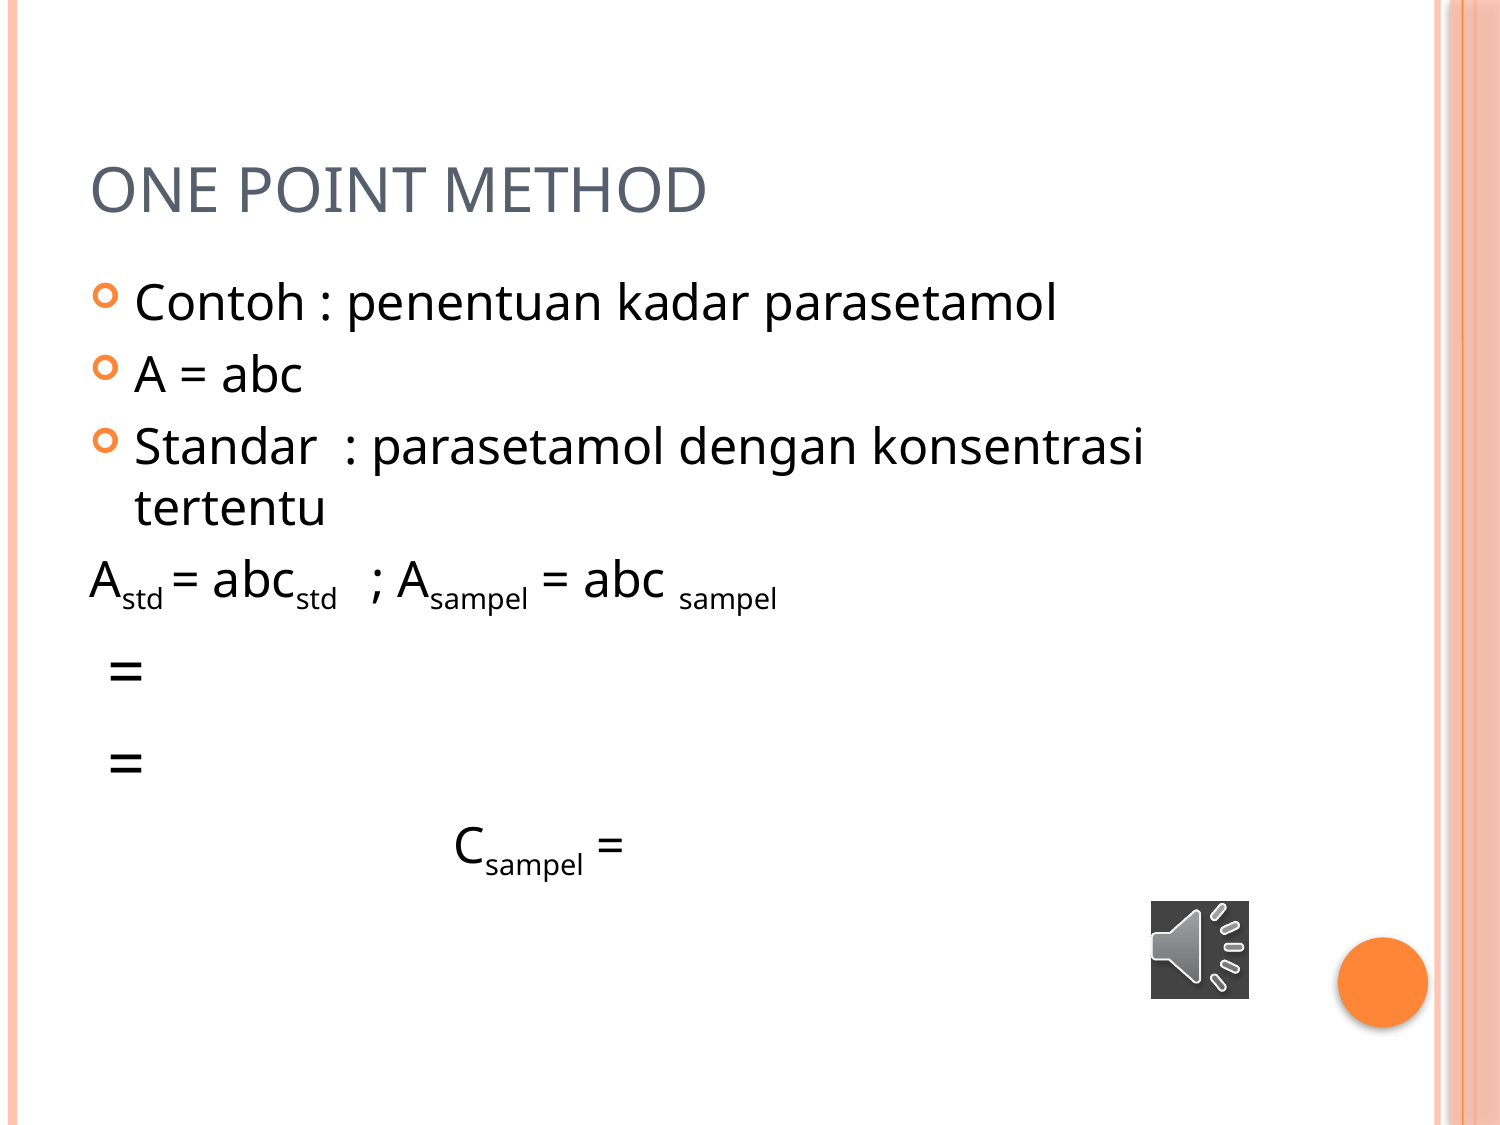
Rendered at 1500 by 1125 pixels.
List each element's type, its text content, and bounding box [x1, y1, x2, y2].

title one point method [75, 45, 1300, 233]
picture [1149, 899, 1251, 1001]
